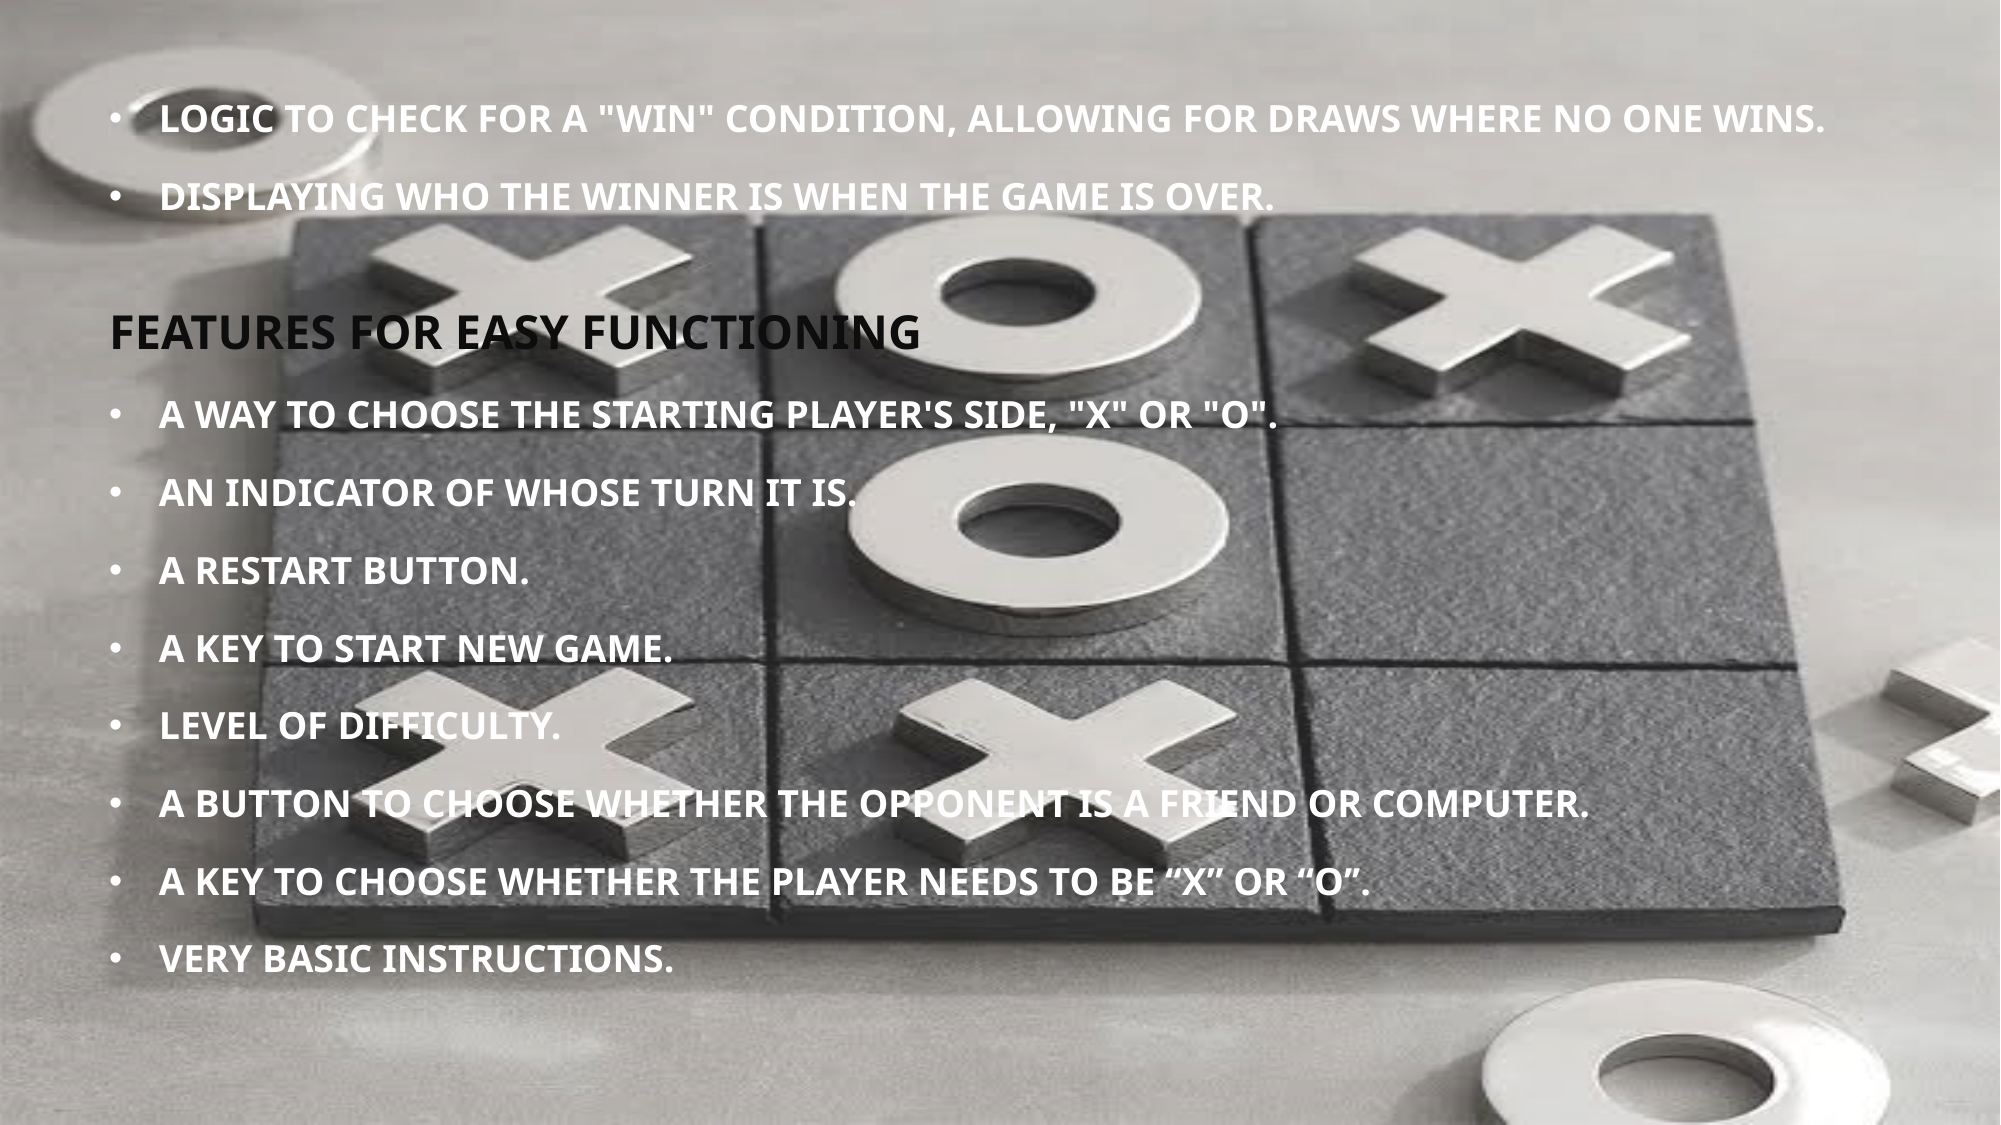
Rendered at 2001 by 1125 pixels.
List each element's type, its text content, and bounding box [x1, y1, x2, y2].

subtitle Logic to check for a "Win" condition, allowing for draws where no one wins. Displaying who the winner is when the game is over. FEATURES FOR EASY FUNCTIONING A way to choose the starting player's side, "X" or "O". An indicator of whose turn it is. A restart button. A key to start new game. Level of difficulty. A button to choose whether the opponent is a friend or computer. A key to choose whether the player needs to be “X” or “O’’. Very basic instructions. [94, 64, 1844, 1031]
